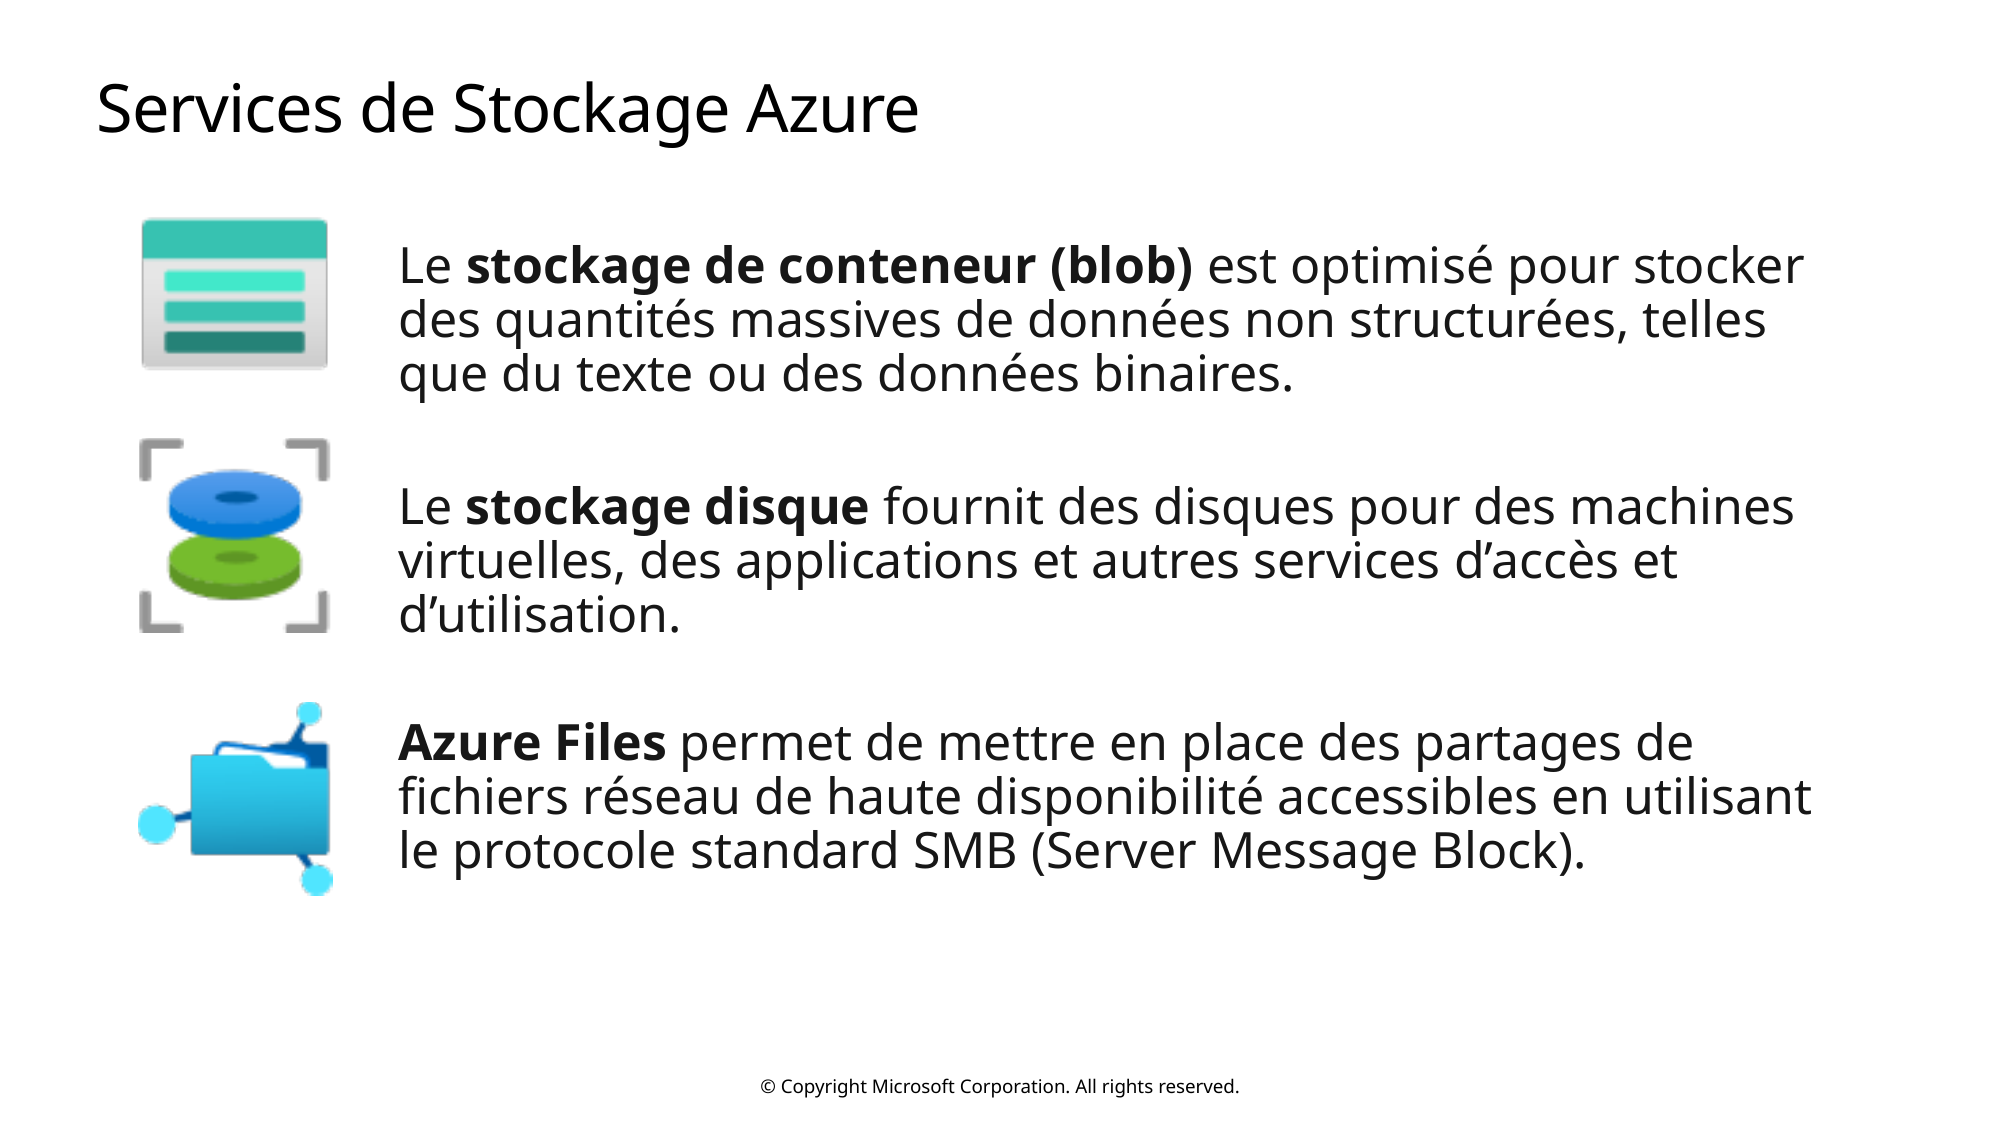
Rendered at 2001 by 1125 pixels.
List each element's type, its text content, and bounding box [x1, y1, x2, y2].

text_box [138, 692, 1862, 906]
title Services de Stockage Azure [96, 75, 1904, 166]
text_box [138, 197, 1862, 392]
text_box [138, 438, 1862, 670]
